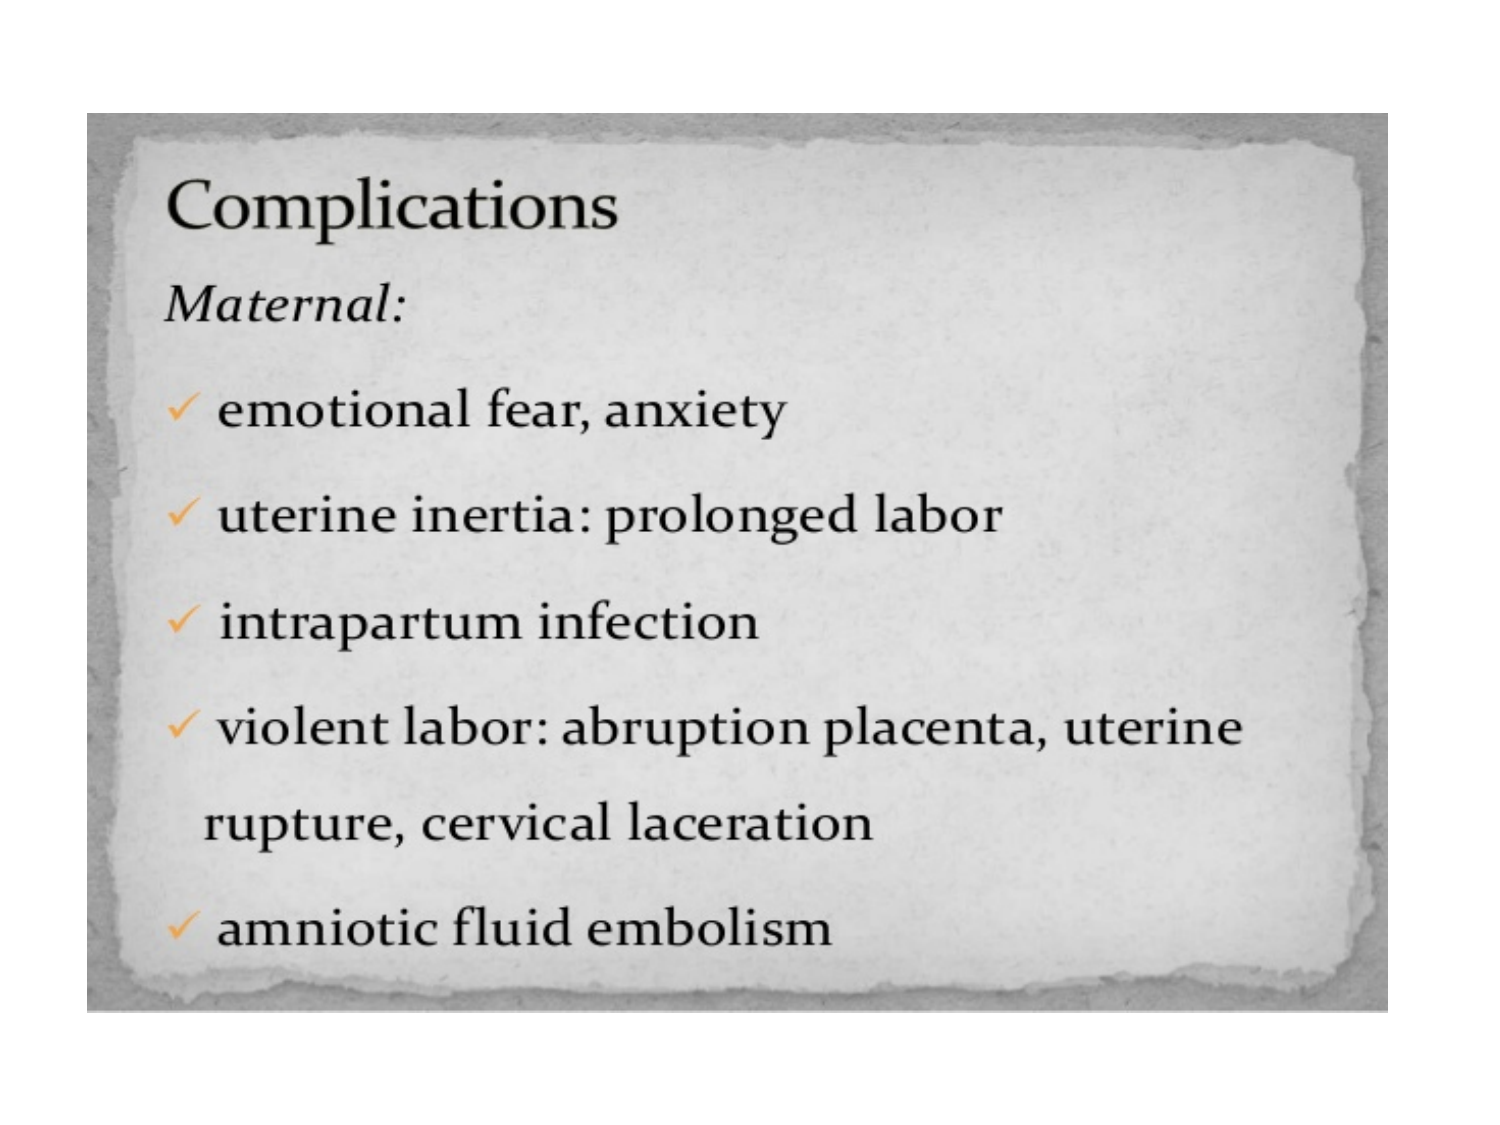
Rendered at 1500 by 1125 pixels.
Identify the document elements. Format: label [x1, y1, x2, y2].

picture [87, 113, 1388, 1013]
